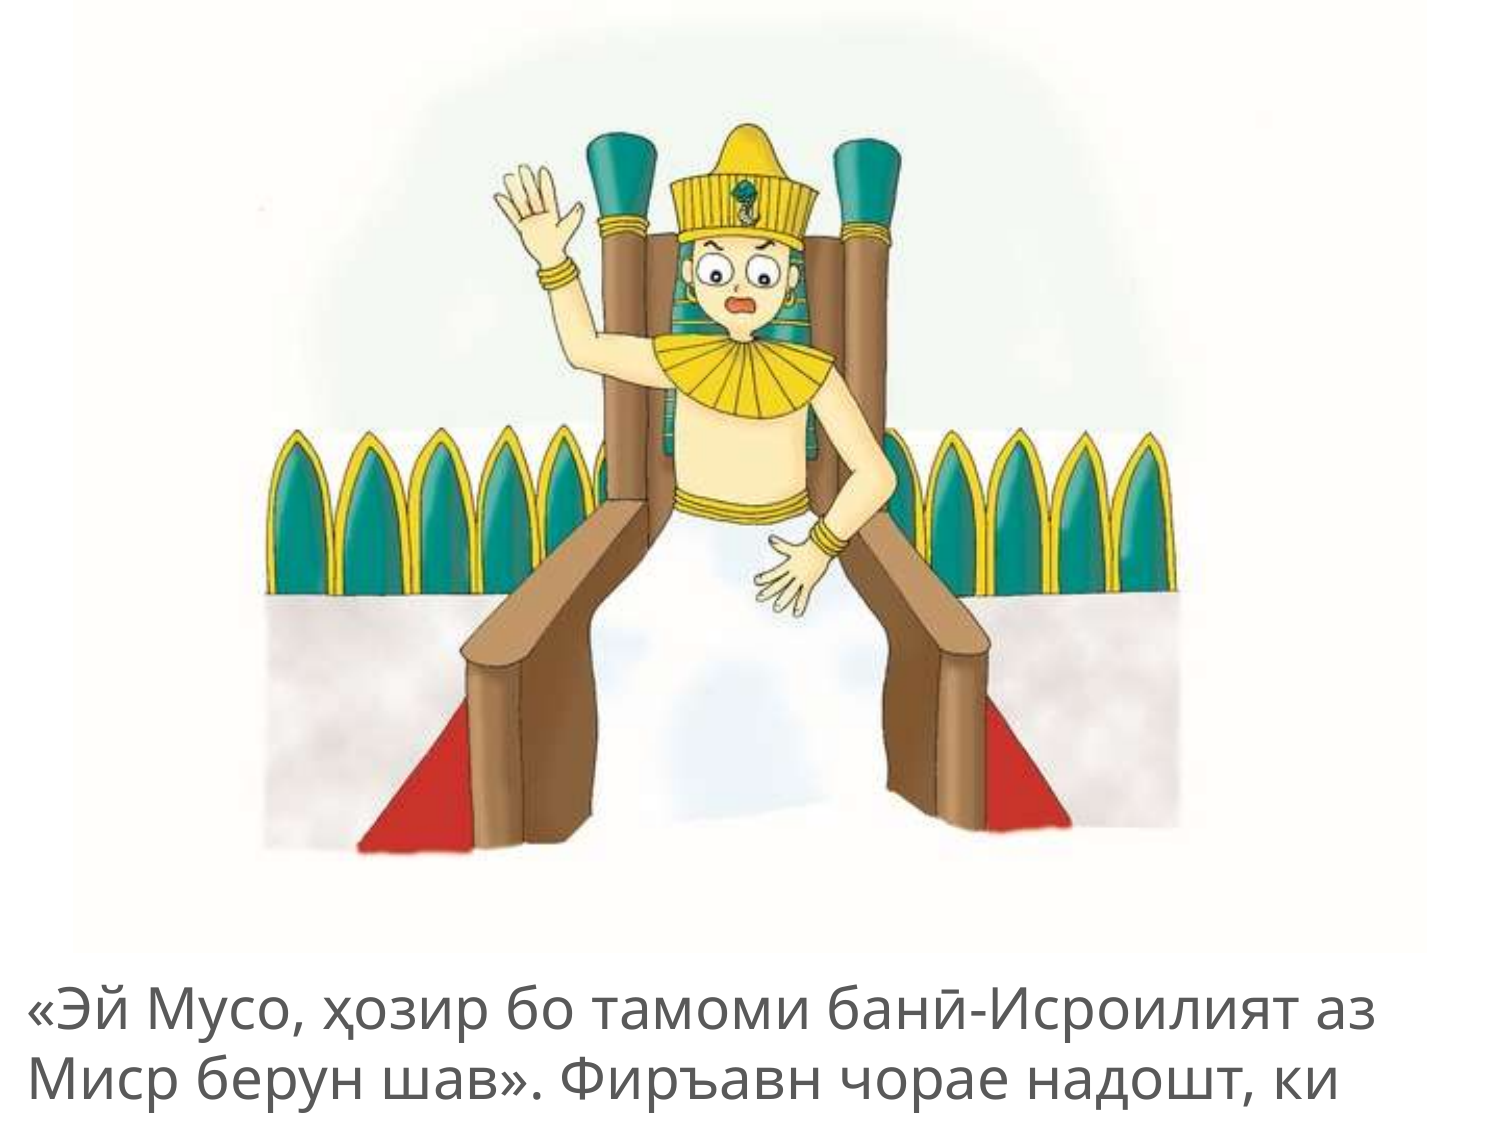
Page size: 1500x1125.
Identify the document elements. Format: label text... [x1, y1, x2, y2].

picture [72, 0, 1427, 953]
text_box «Эй Мусо, ҳозир бо тамоми банӣ-Исроилият аз Миср берун шав». Фиръавн чорае надошт, ки онҳоро раҳо кунад. [11, 964, 1498, 1125]
